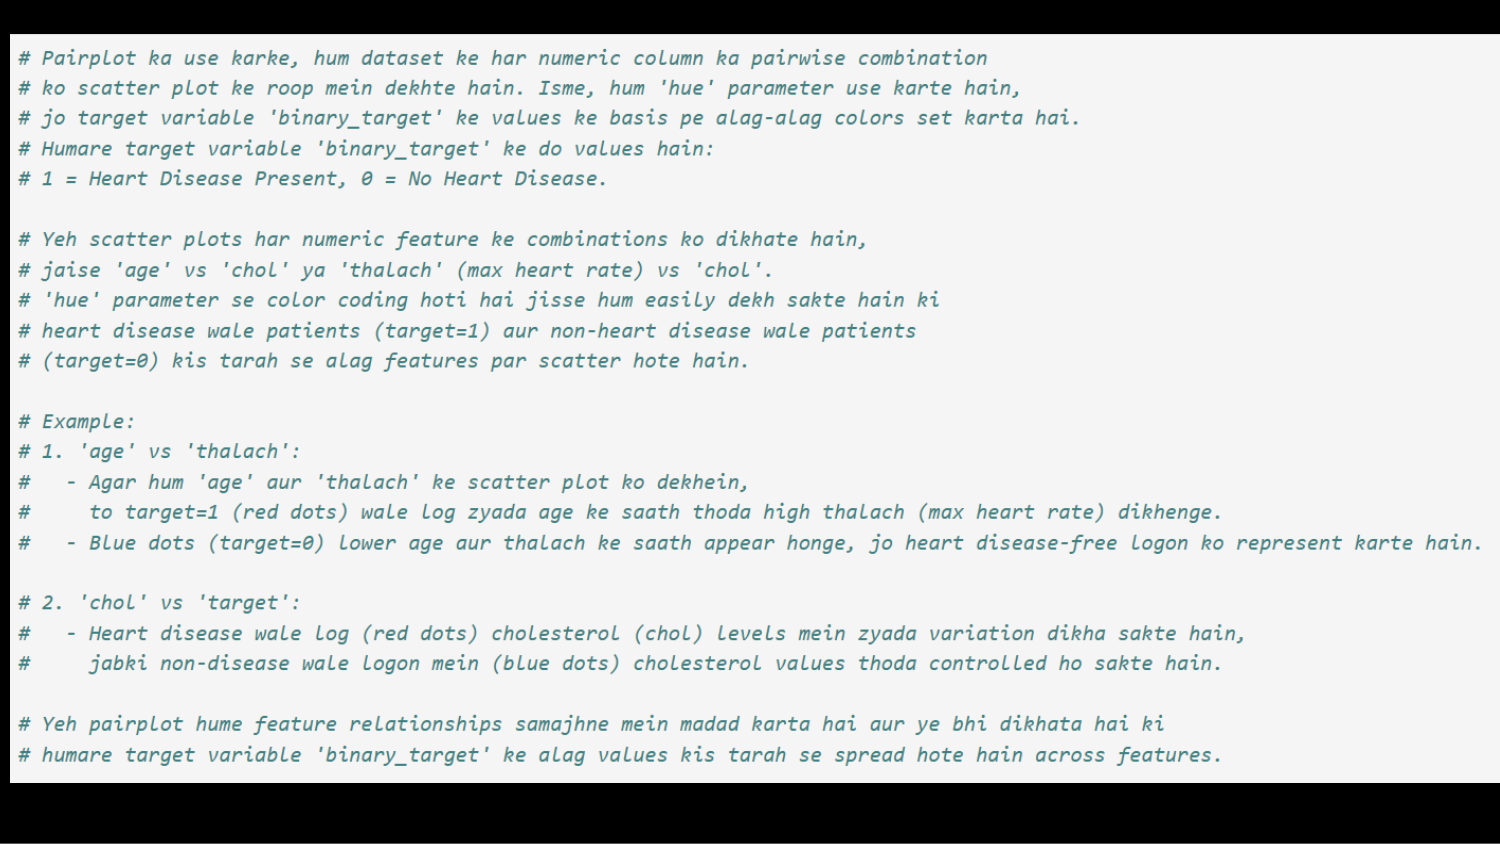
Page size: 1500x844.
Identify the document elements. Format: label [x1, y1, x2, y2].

picture [10, 34, 1500, 783]
